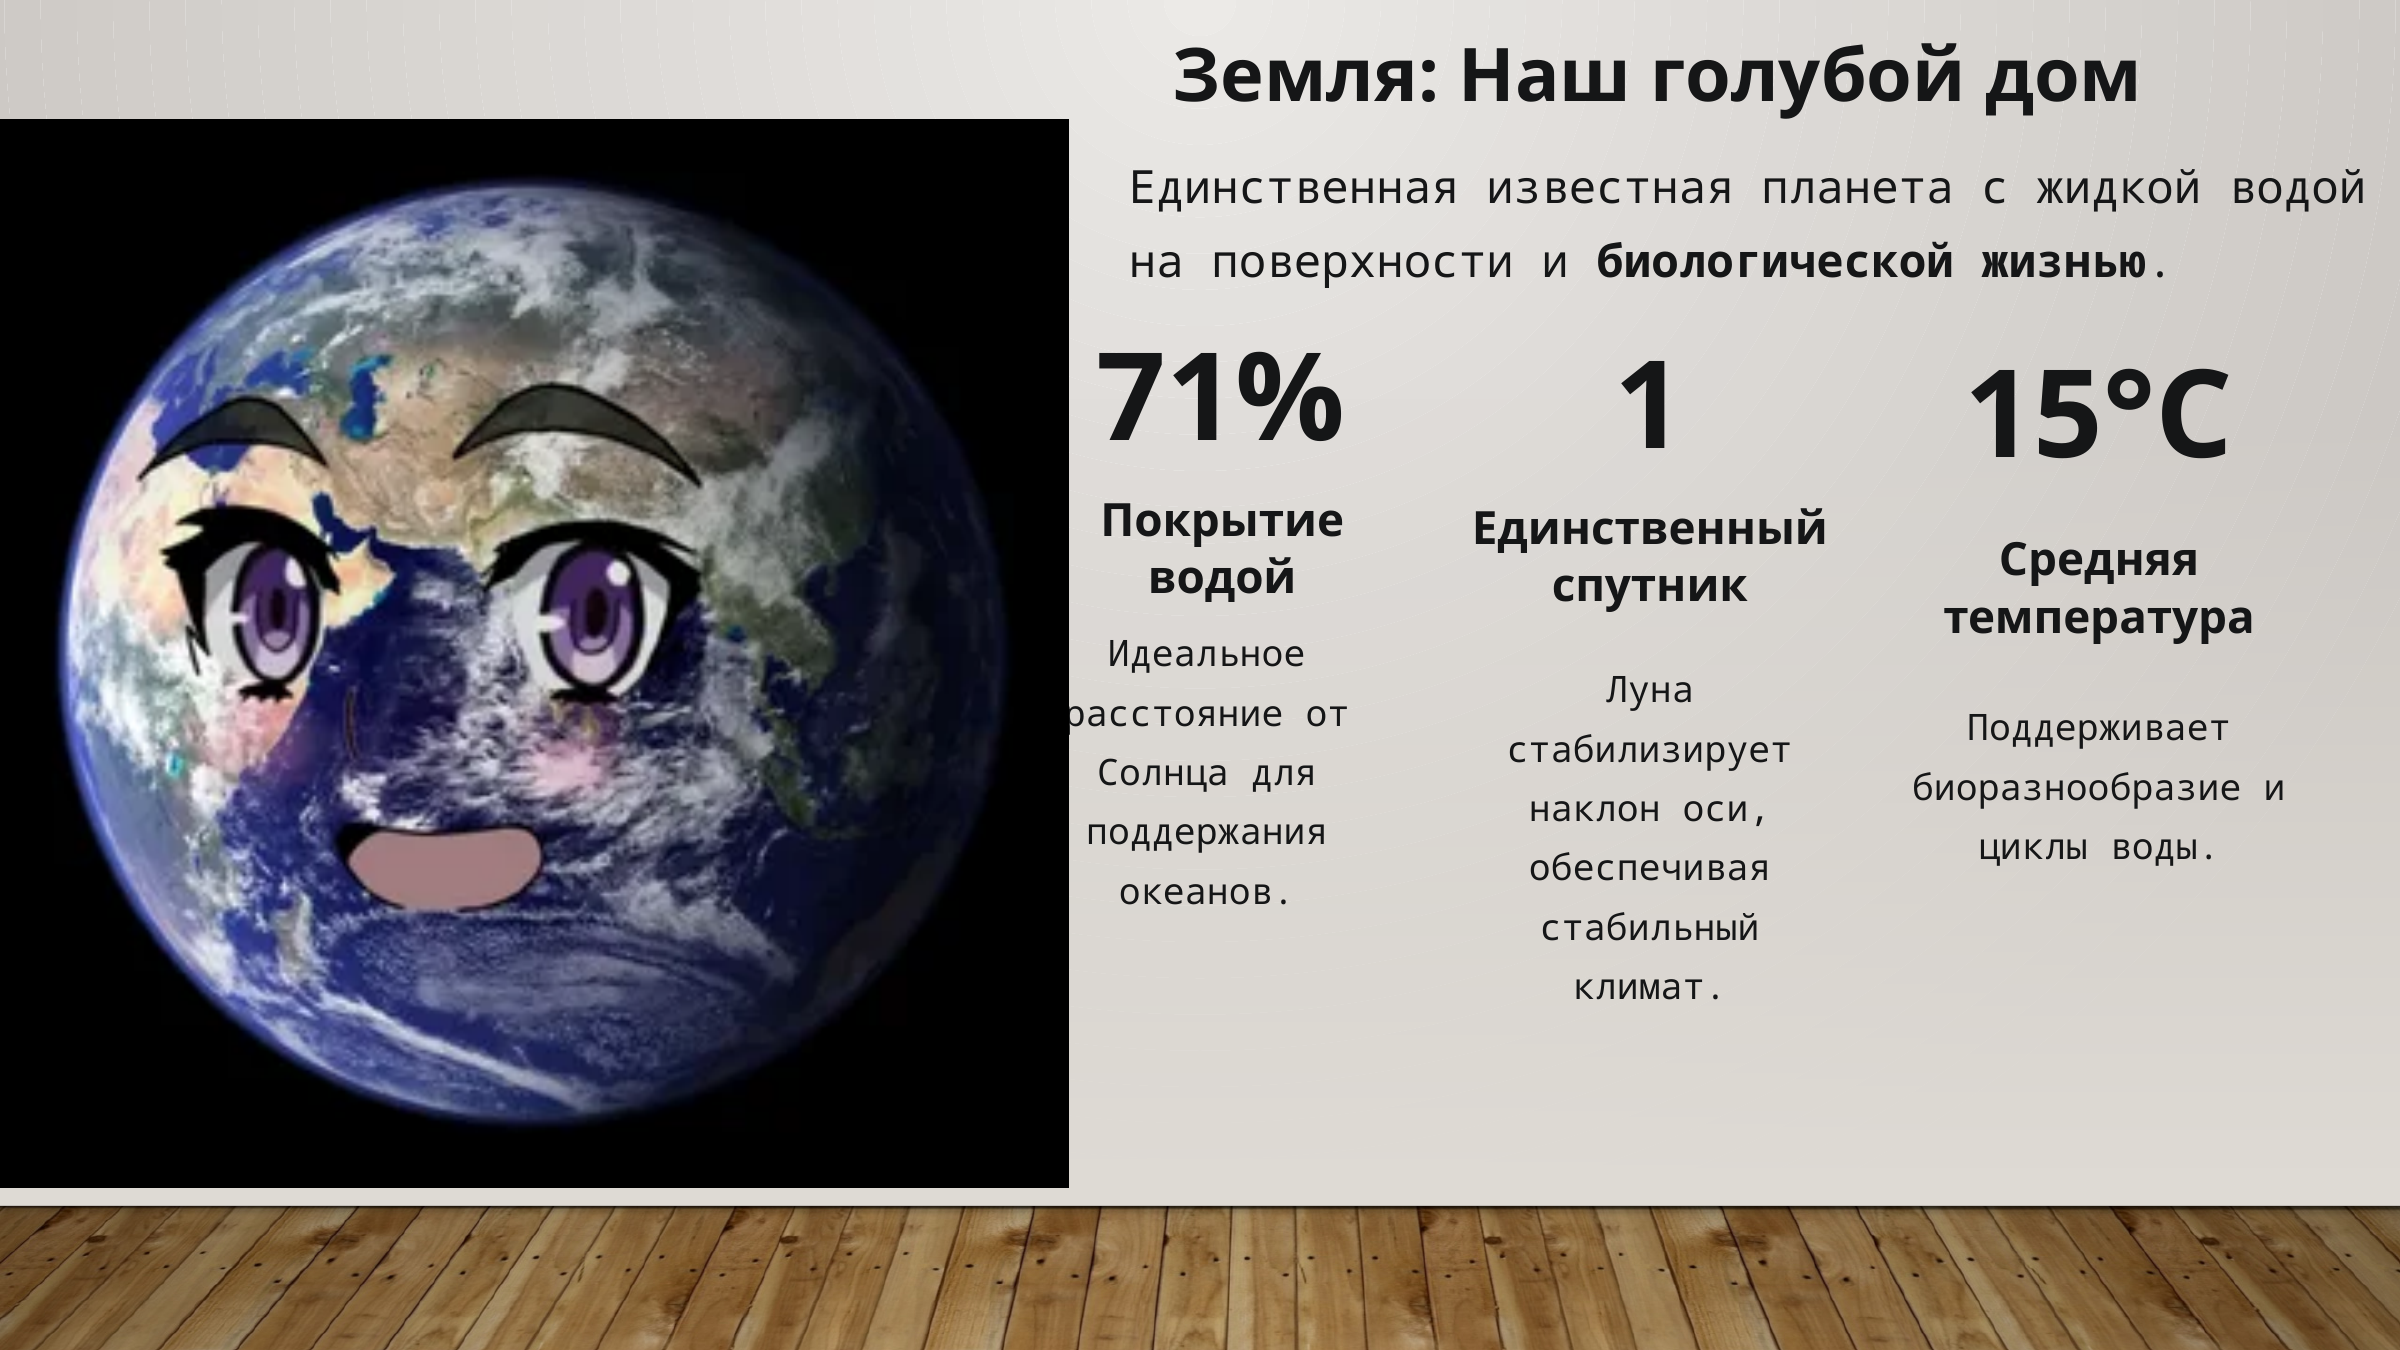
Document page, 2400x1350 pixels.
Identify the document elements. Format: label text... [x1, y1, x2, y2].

text_box 1 [1458, 351, 1841, 474]
picture [0, 1206, 2400, 1350]
text_box Единственная известная планета с жидкой водой на поверхности и биологической жизнью. [1128, 138, 2369, 288]
picture [0, 118, 1069, 1188]
text_box Идеальное расстояние от Солнца для поддержания океанов. [1069, 614, 1399, 913]
text_box Земля: Наш голубой дом [1172, 23, 2217, 117]
text_box Луна стабилизирует наклон оси, обеспечивая стабильный климат. [1458, 650, 1841, 949]
text_box 15°C [1908, 359, 2291, 483]
text_box 71% [1069, 343, 1413, 466]
text_box Поддерживает биоразнообразие и циклы воды. [1908, 688, 2291, 868]
text_box Покрытие водой [1069, 488, 1414, 605]
text_box Средняя температура [1908, 527, 2291, 644]
text_box Единственный спутник [1458, 496, 1841, 613]
